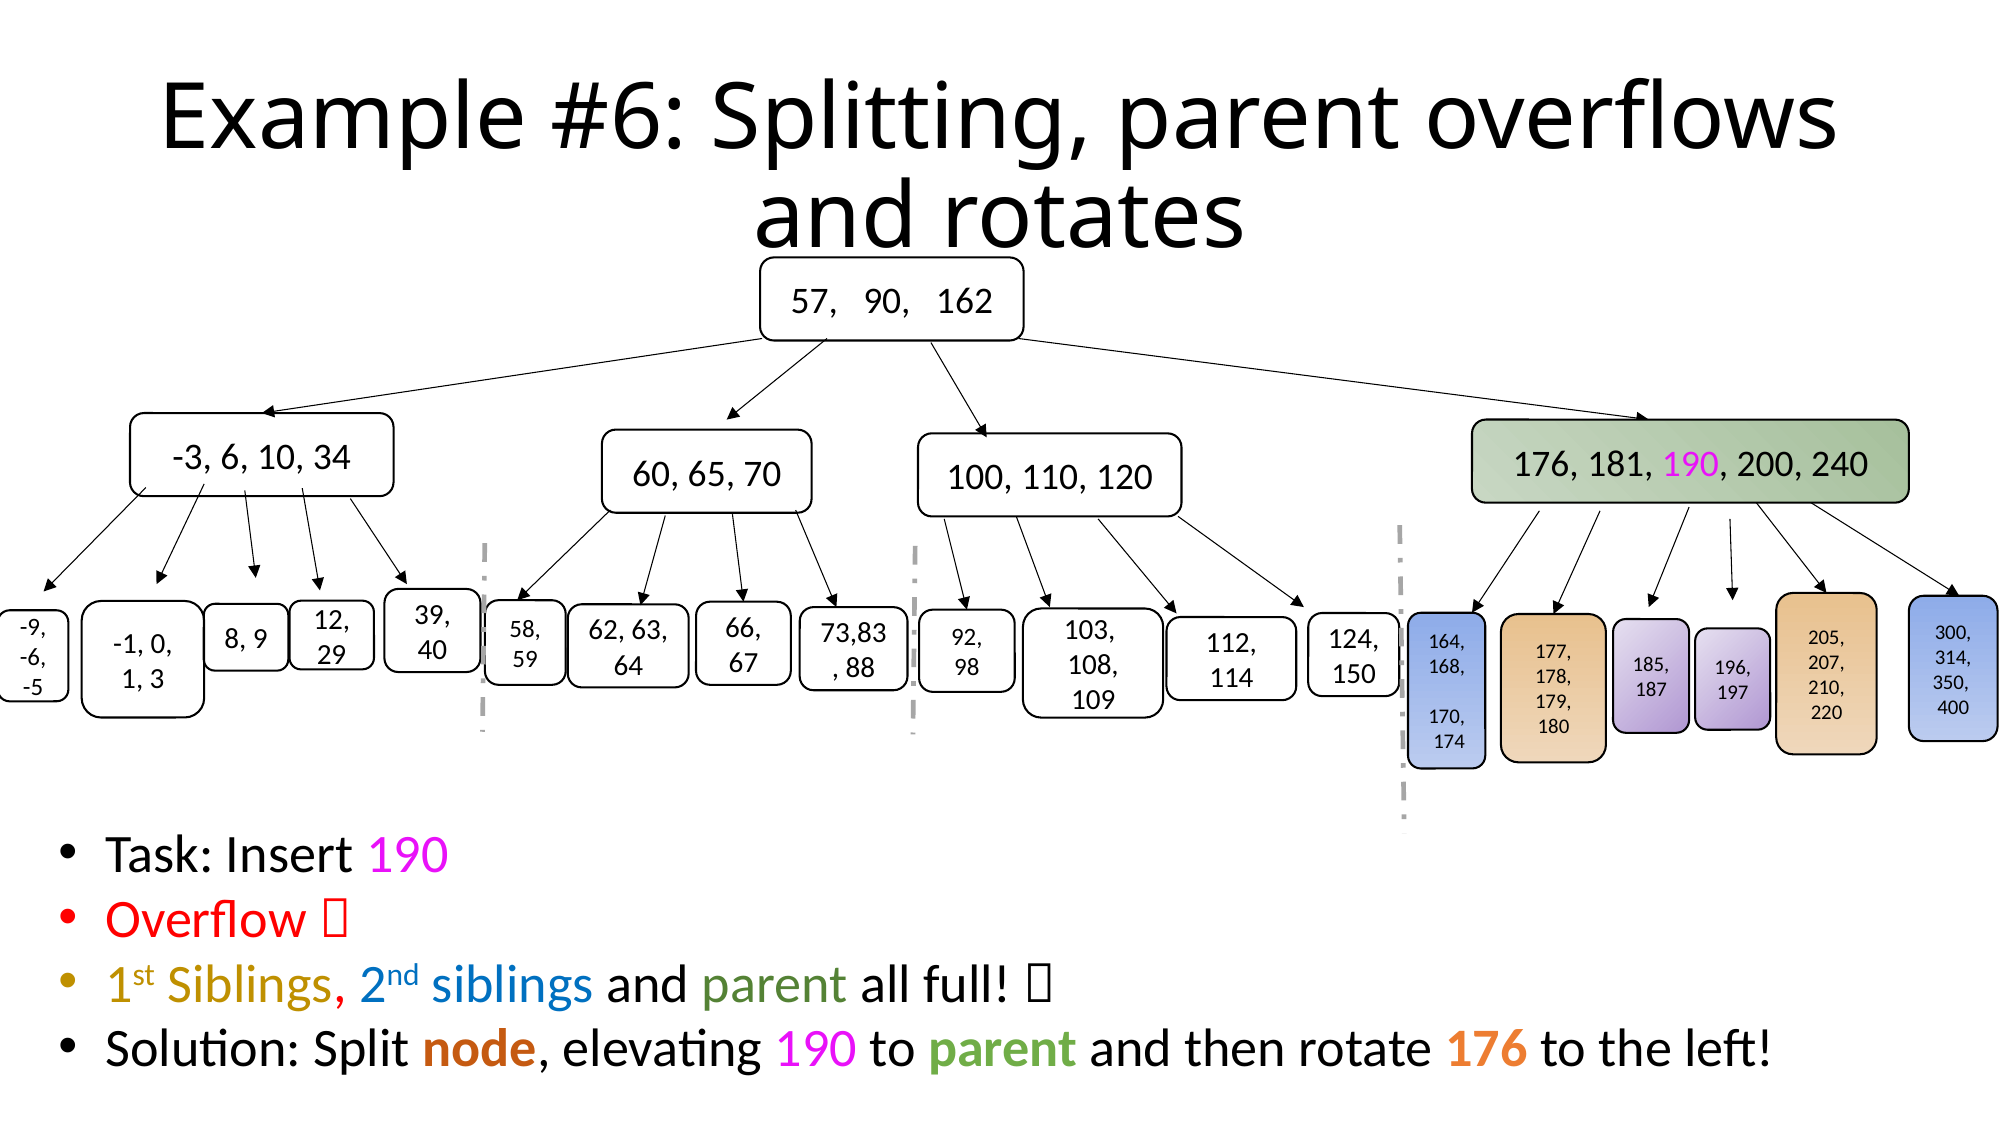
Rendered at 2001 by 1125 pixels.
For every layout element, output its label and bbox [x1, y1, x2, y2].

text_box [1406, 510, 1607, 770]
text_box [43, 256, 1999, 756]
text_box [43, 525, 1950, 1086]
text_box [912, 545, 916, 735]
text_box [80, 599, 376, 719]
text_box [1694, 627, 1772, 731]
text_box [1729, 518, 1733, 601]
text_box [1648, 507, 1690, 608]
text_box [1611, 617, 1691, 734]
text_box [383, 428, 909, 732]
title [137, 59, 1863, 278]
text_box [0, 609, 70, 703]
